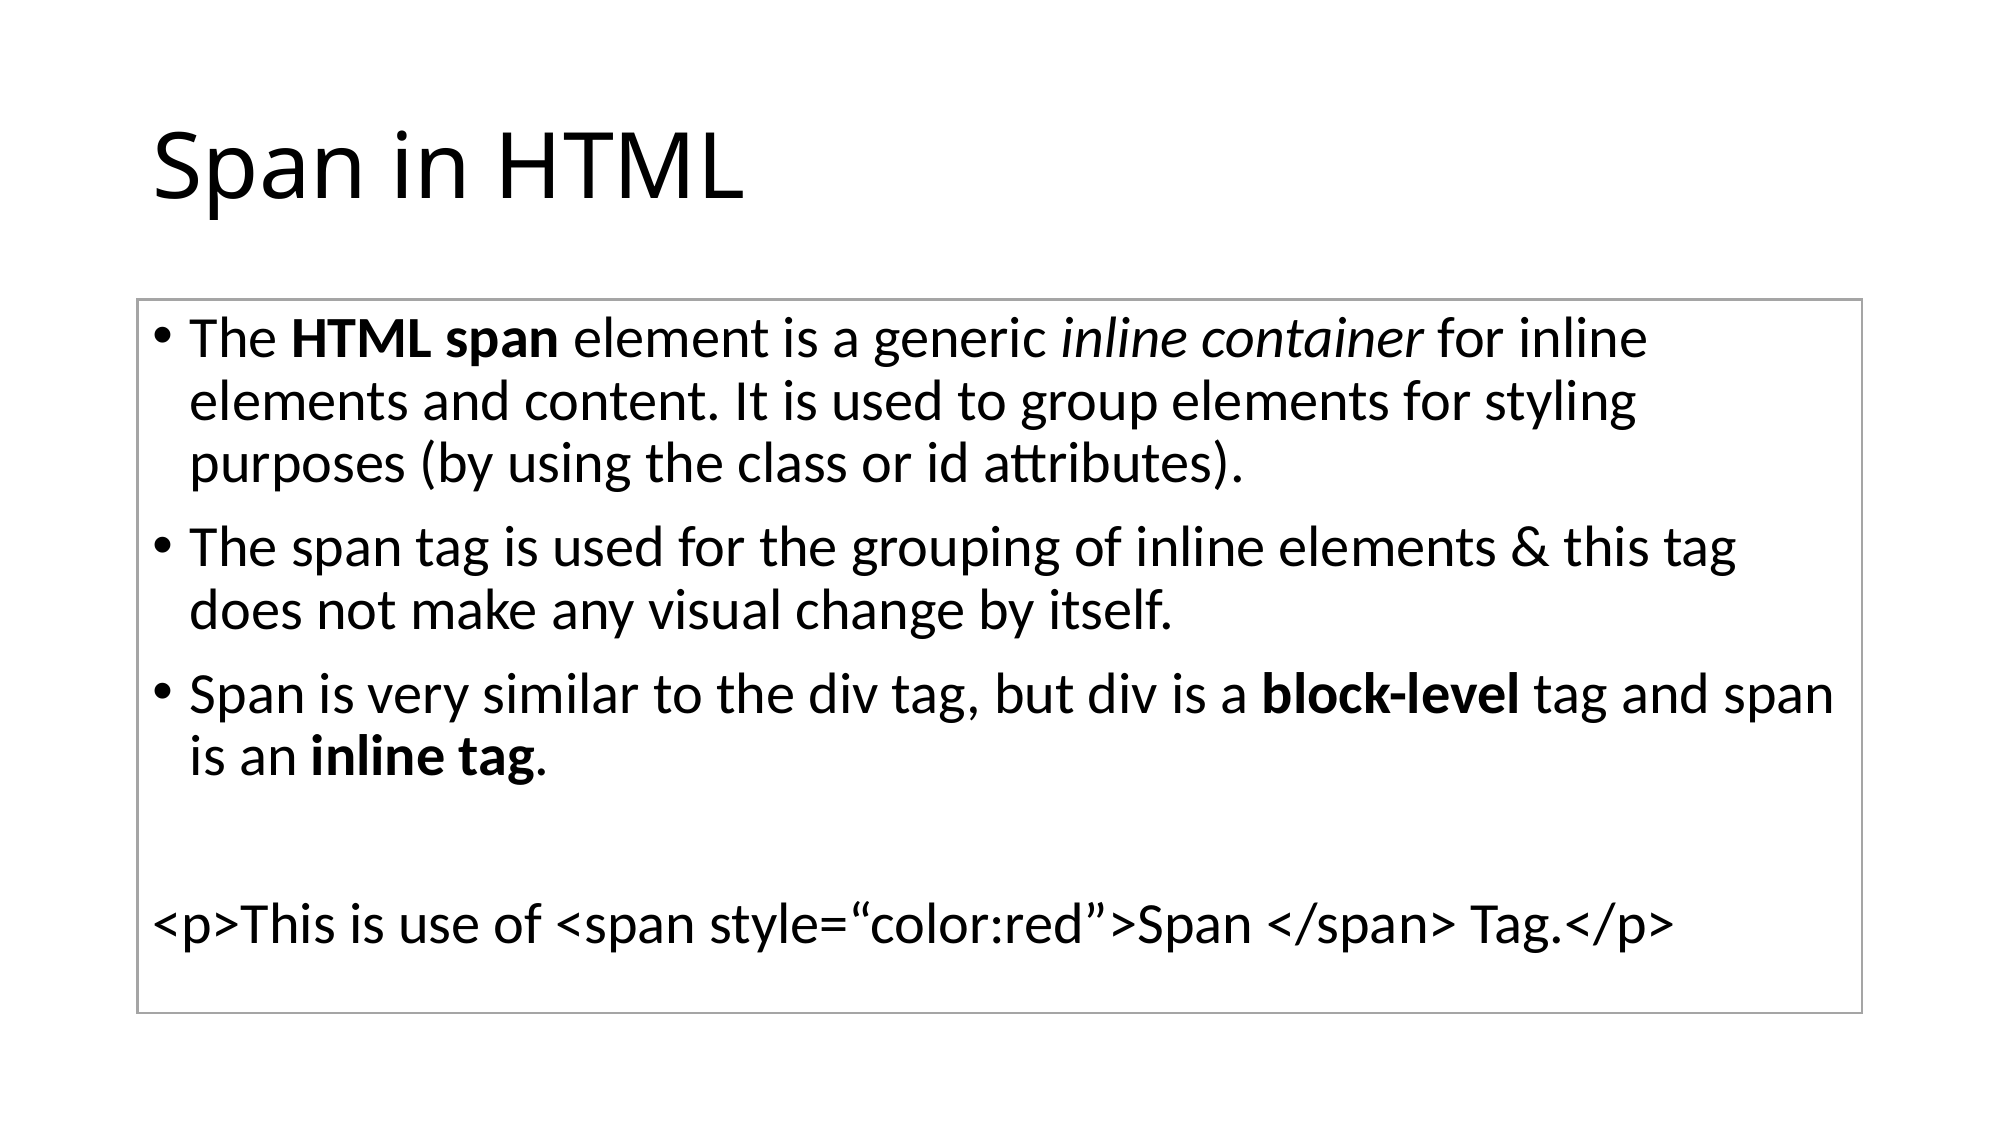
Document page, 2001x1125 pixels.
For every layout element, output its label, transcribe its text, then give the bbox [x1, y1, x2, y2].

title Span in HTML [137, 59, 1863, 278]
list The HTML span element is a generic inline container for inline elements and content. It is used to group elements for styling purposes (by using the class or id attributes). The span tag is used for the grouping of inline elements & this tag does not make any visual change by itself. Span is very similar to the div tag, but div is a block-level tag and span is an inline tag. <p>This is use of <span style=“color:red”>Span </span> Tag.</p> [136, 298, 1863, 1014]
